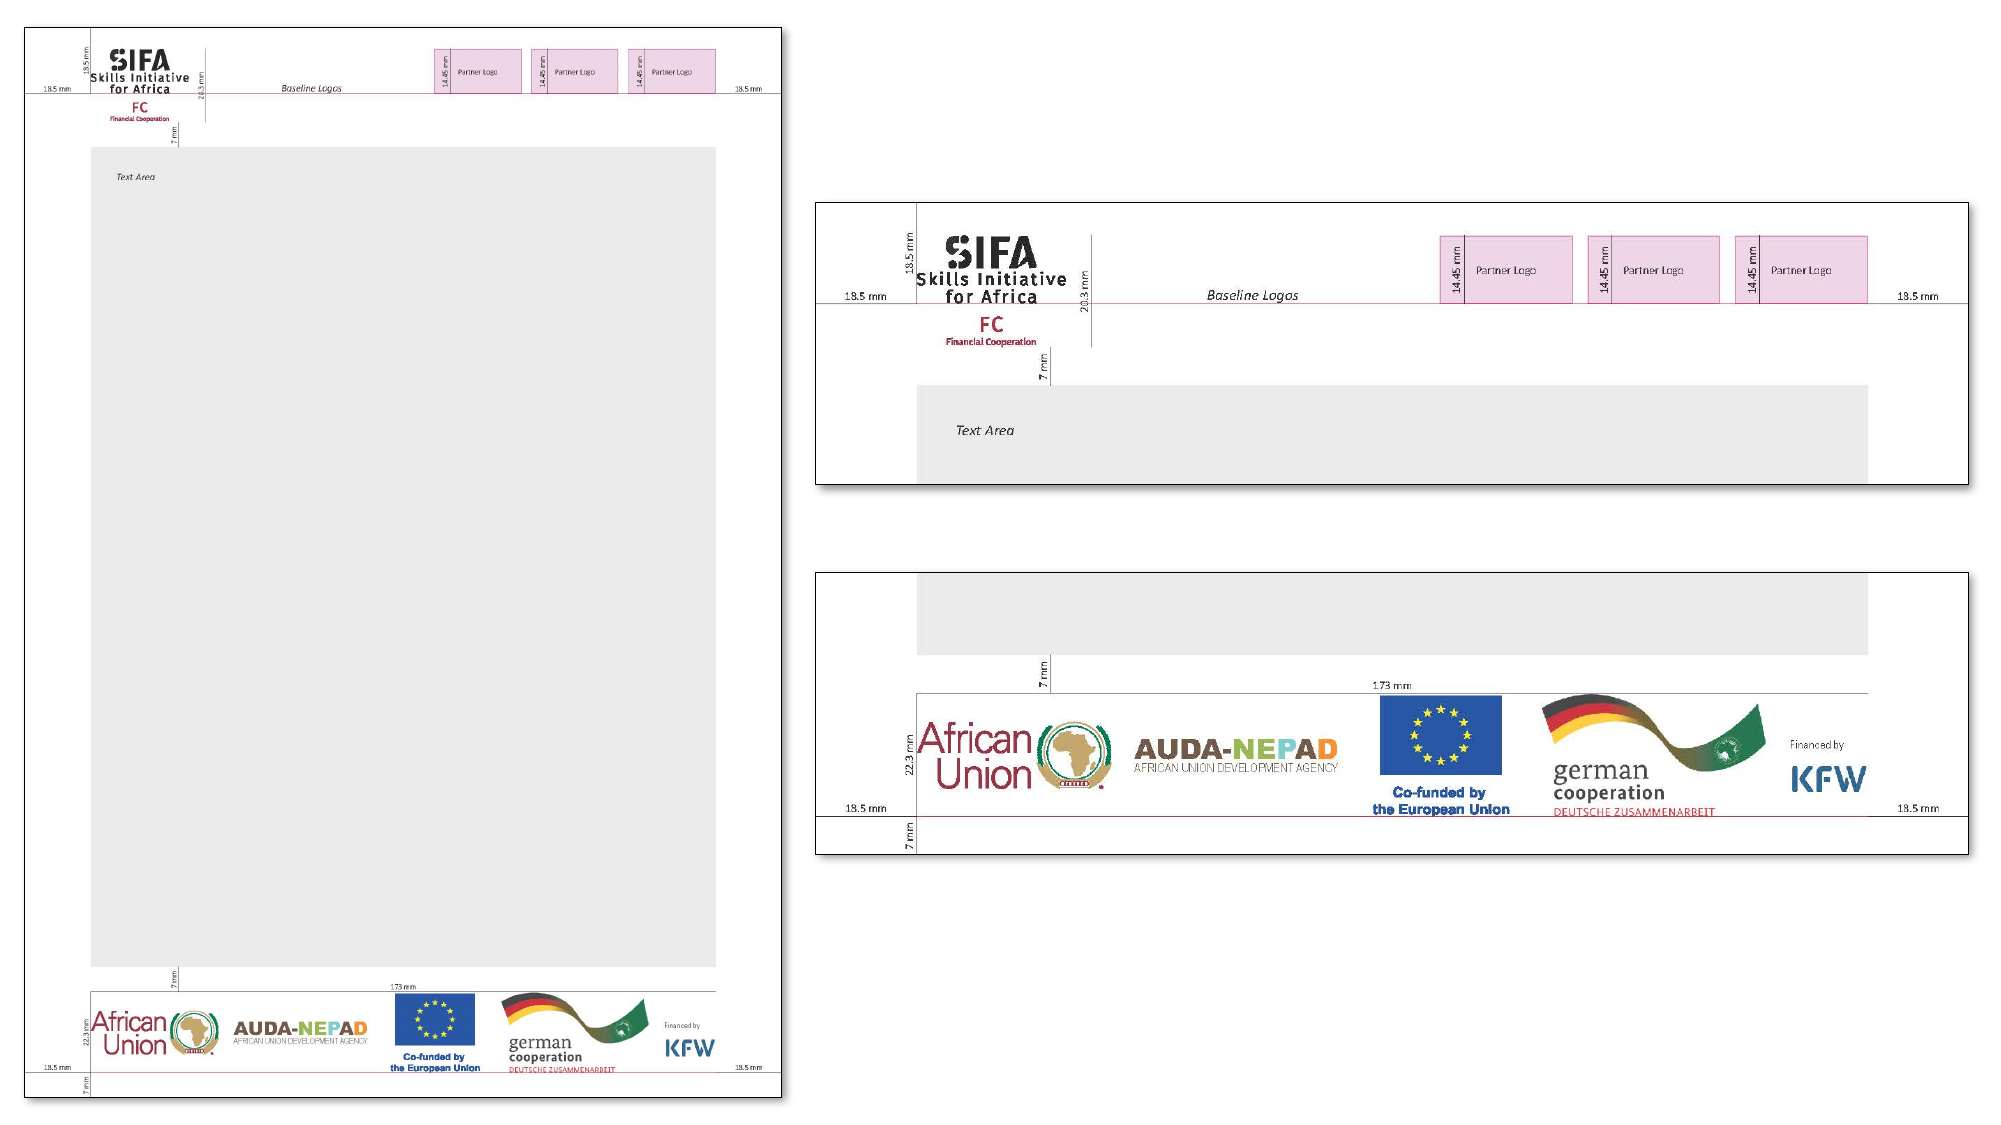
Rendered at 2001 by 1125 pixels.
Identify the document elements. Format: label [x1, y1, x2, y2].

picture [815, 572, 1969, 855]
picture [815, 202, 1969, 485]
picture [24, 27, 782, 1098]
